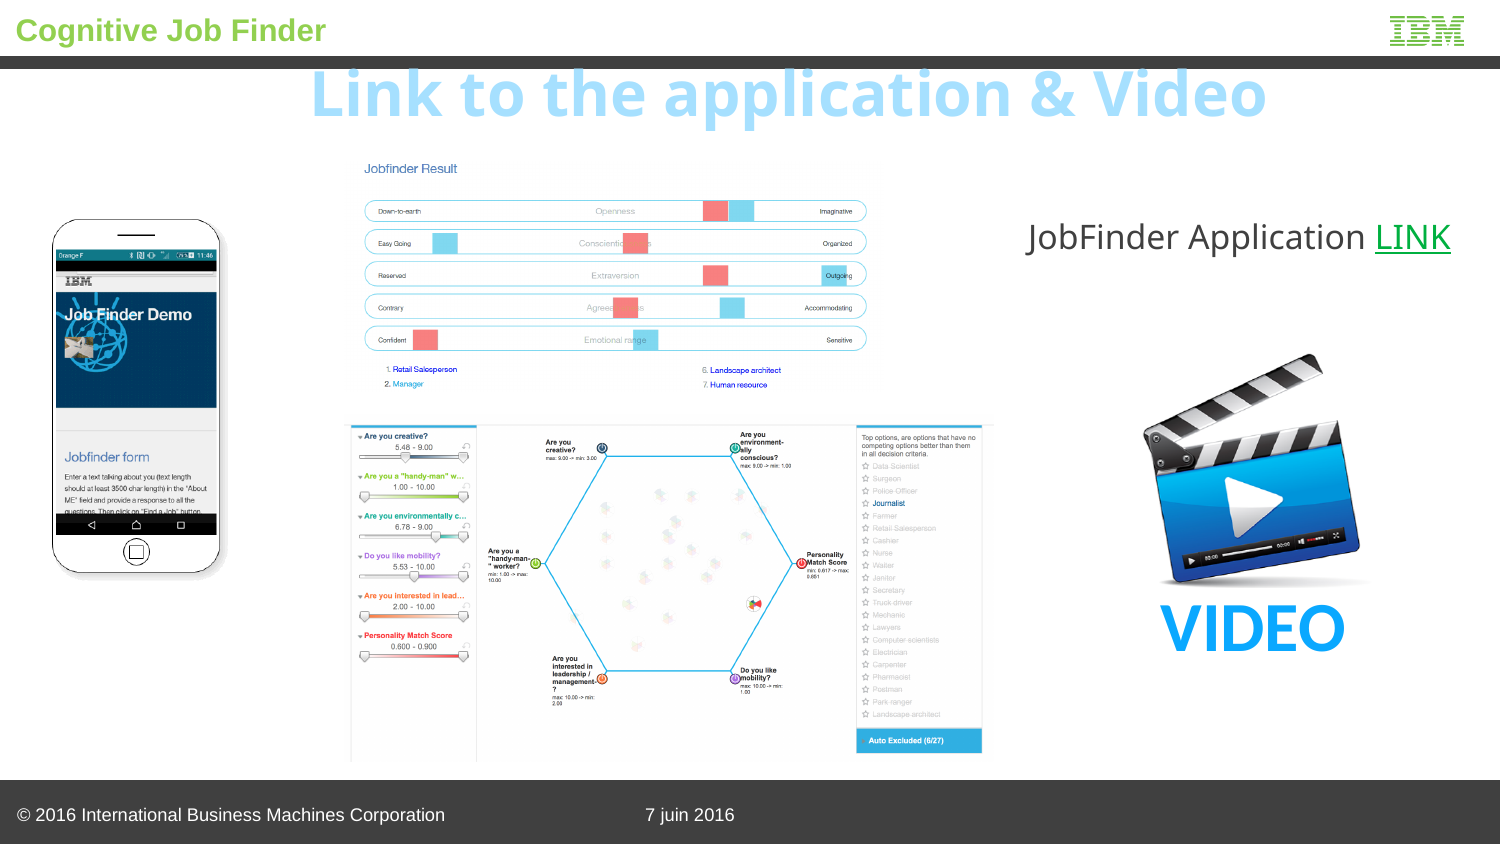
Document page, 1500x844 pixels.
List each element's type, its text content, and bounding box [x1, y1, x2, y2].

picture [1118, 352, 1388, 589]
text_box VIDEO [1151, 589, 1356, 670]
text_box Cognitive Job Finder [15, 9, 1462, 105]
picture [30, 207, 245, 589]
picture [344, 414, 994, 763]
text_box JobFinder Application LINK [1013, 207, 1466, 269]
text_box Link to the application & Video [309, 62, 1314, 131]
picture [344, 161, 884, 392]
